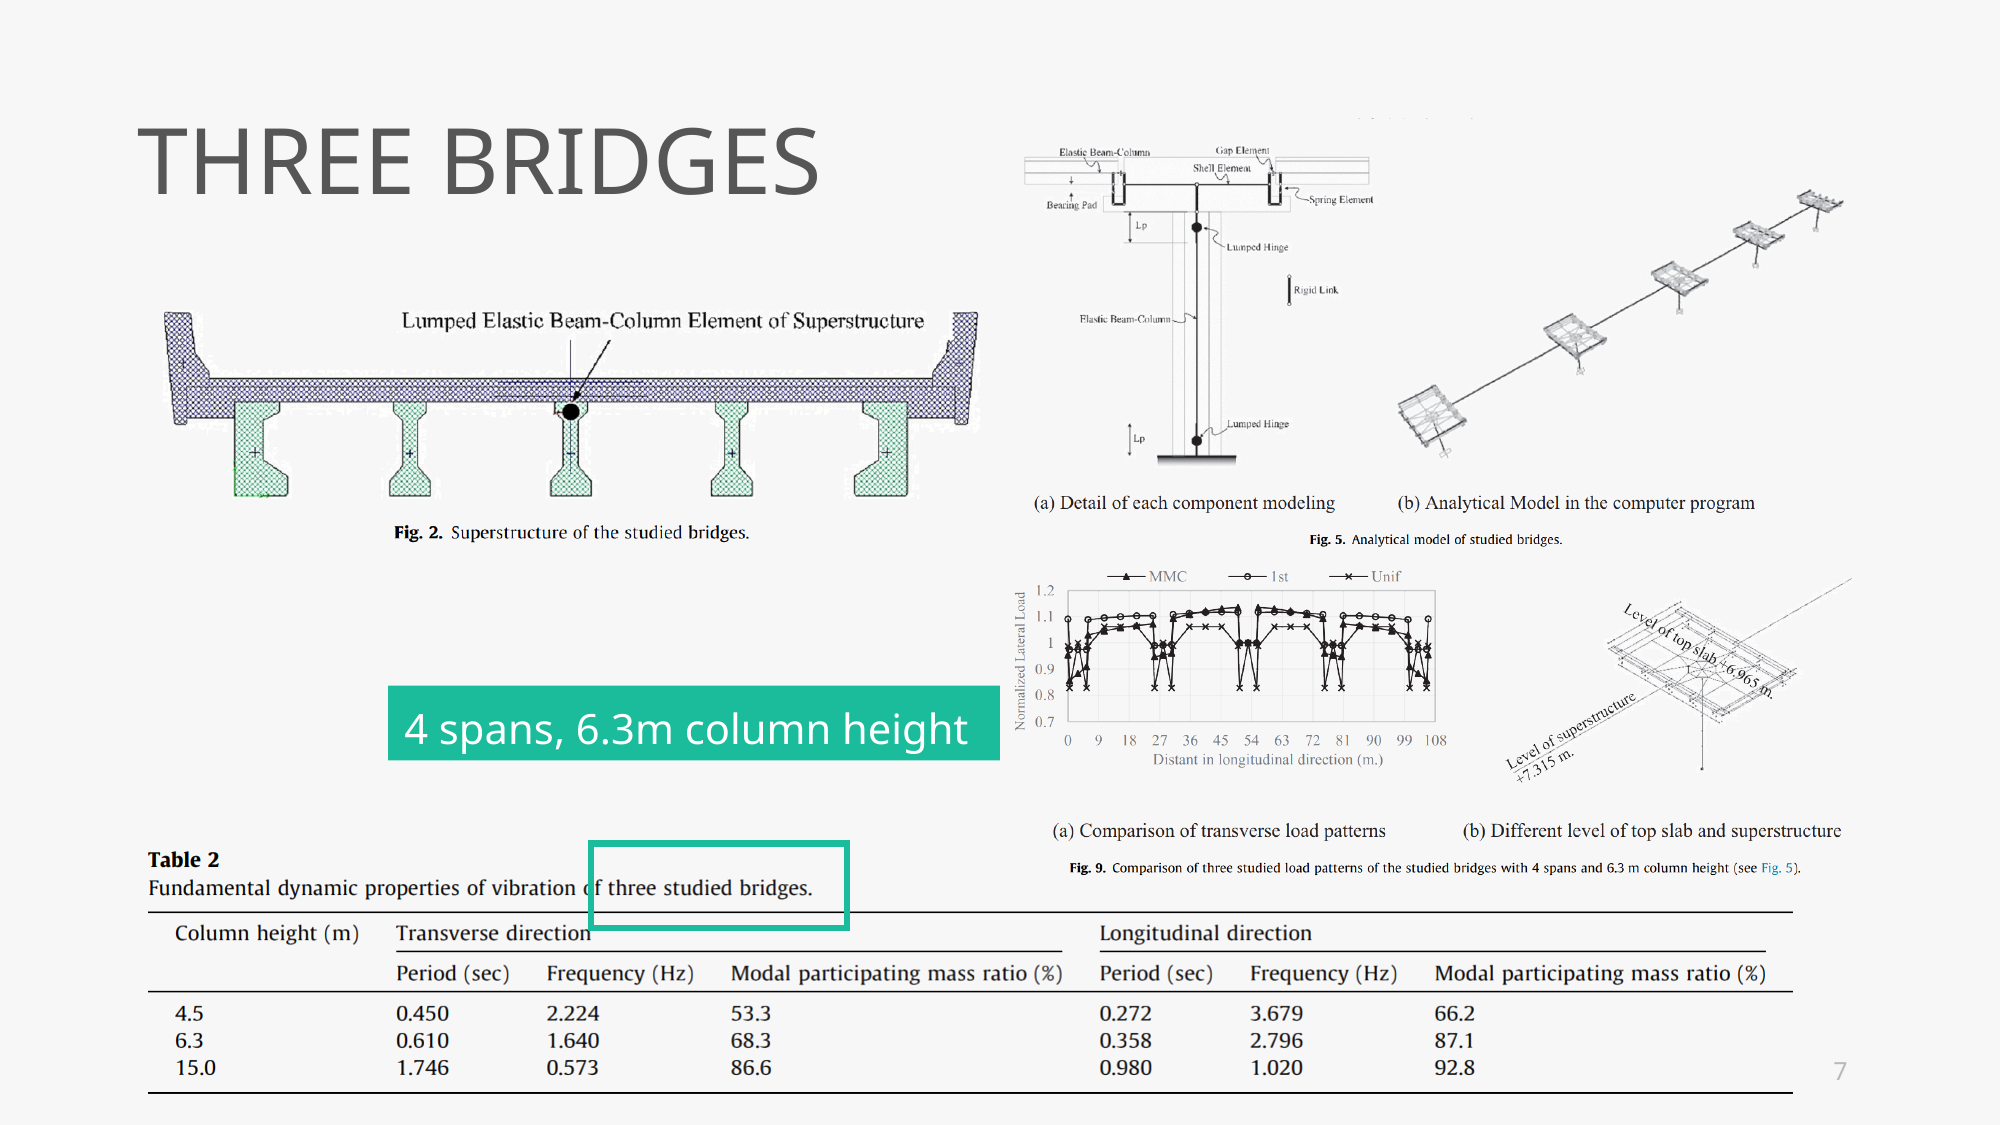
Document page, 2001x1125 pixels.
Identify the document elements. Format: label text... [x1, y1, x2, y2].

text_box 4 spans, 6.3m column height [388, 685, 999, 761]
picture [137, 118, 1863, 1103]
slide_number 7 [1808, 1042, 1863, 1103]
list THREE BRIDGES [137, 108, 873, 224]
